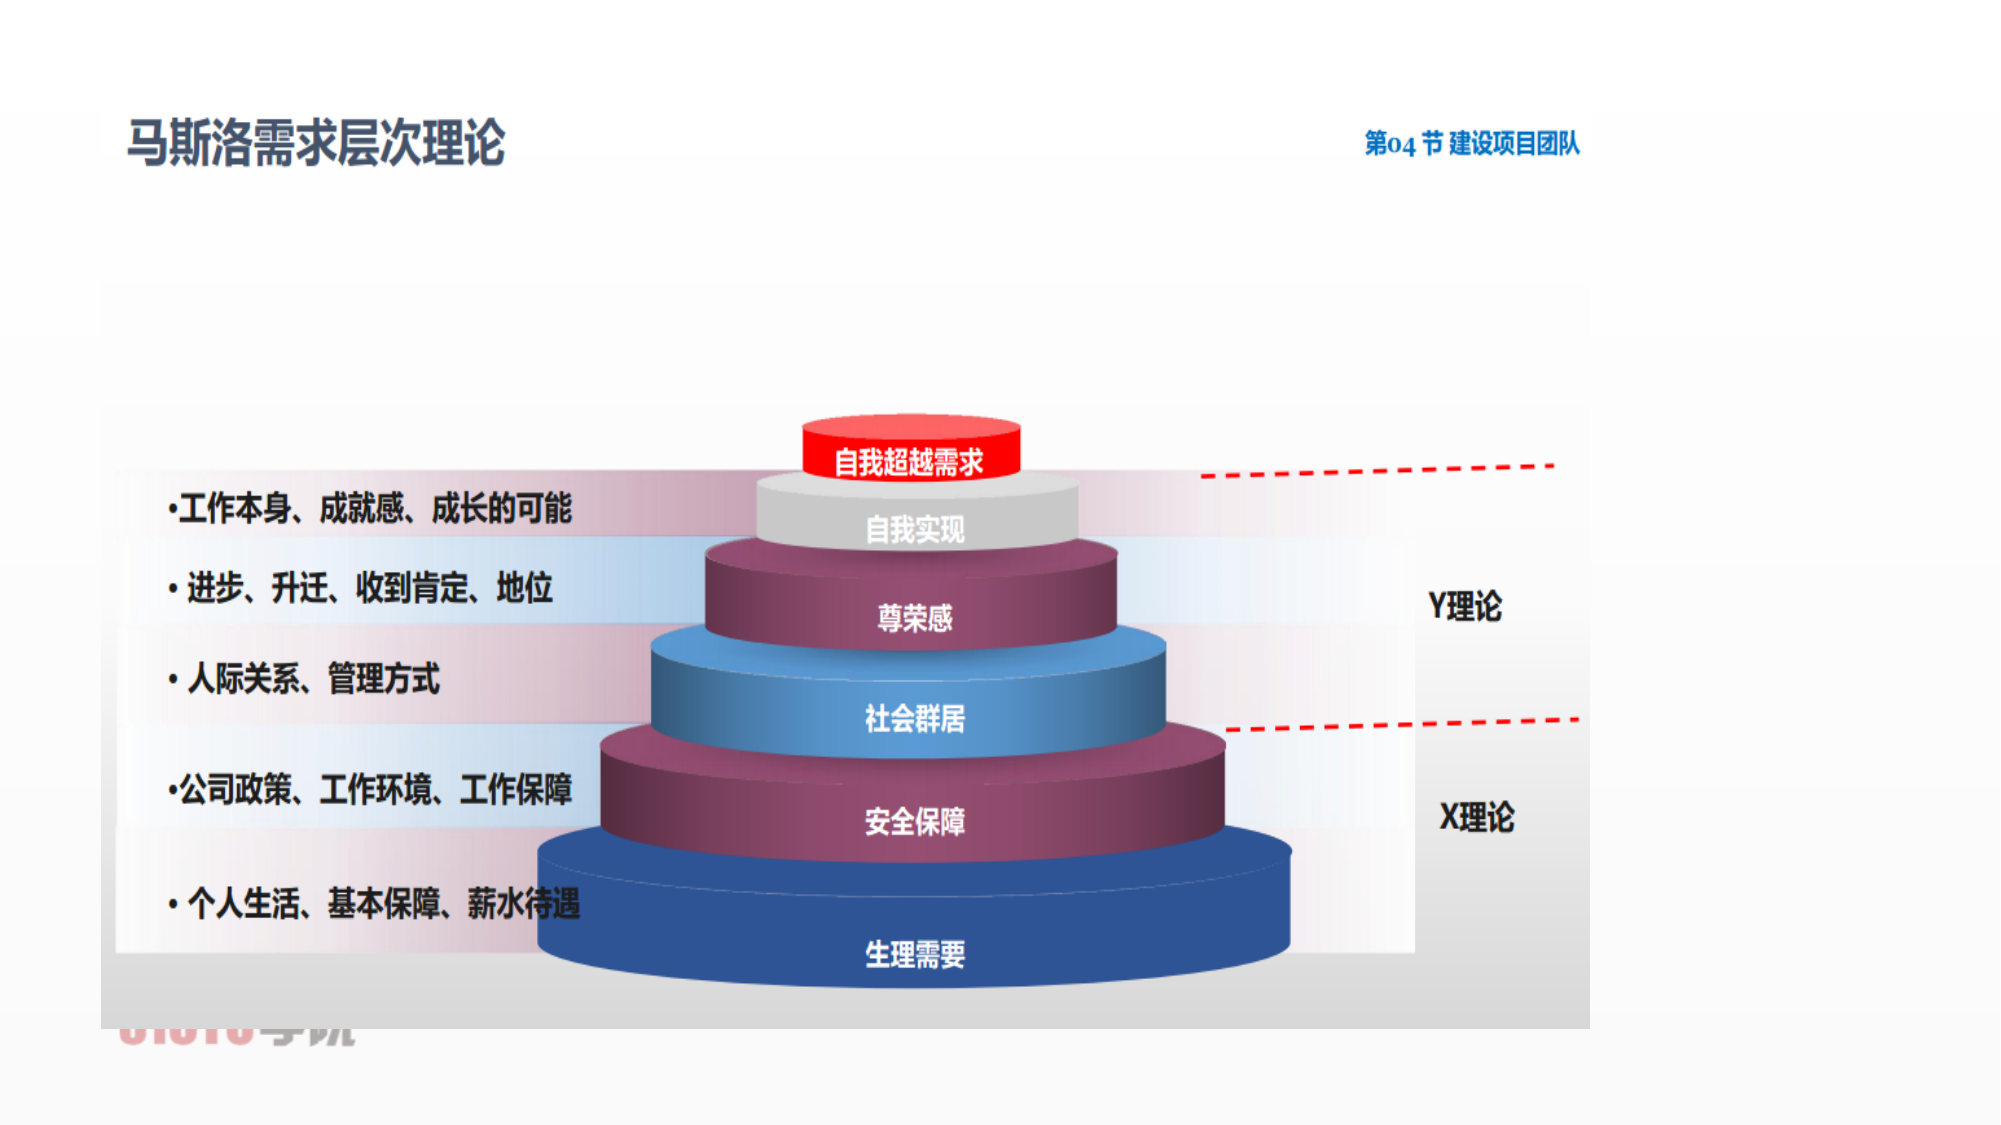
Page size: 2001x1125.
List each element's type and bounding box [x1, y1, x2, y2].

picture [59, 95, 1590, 1070]
